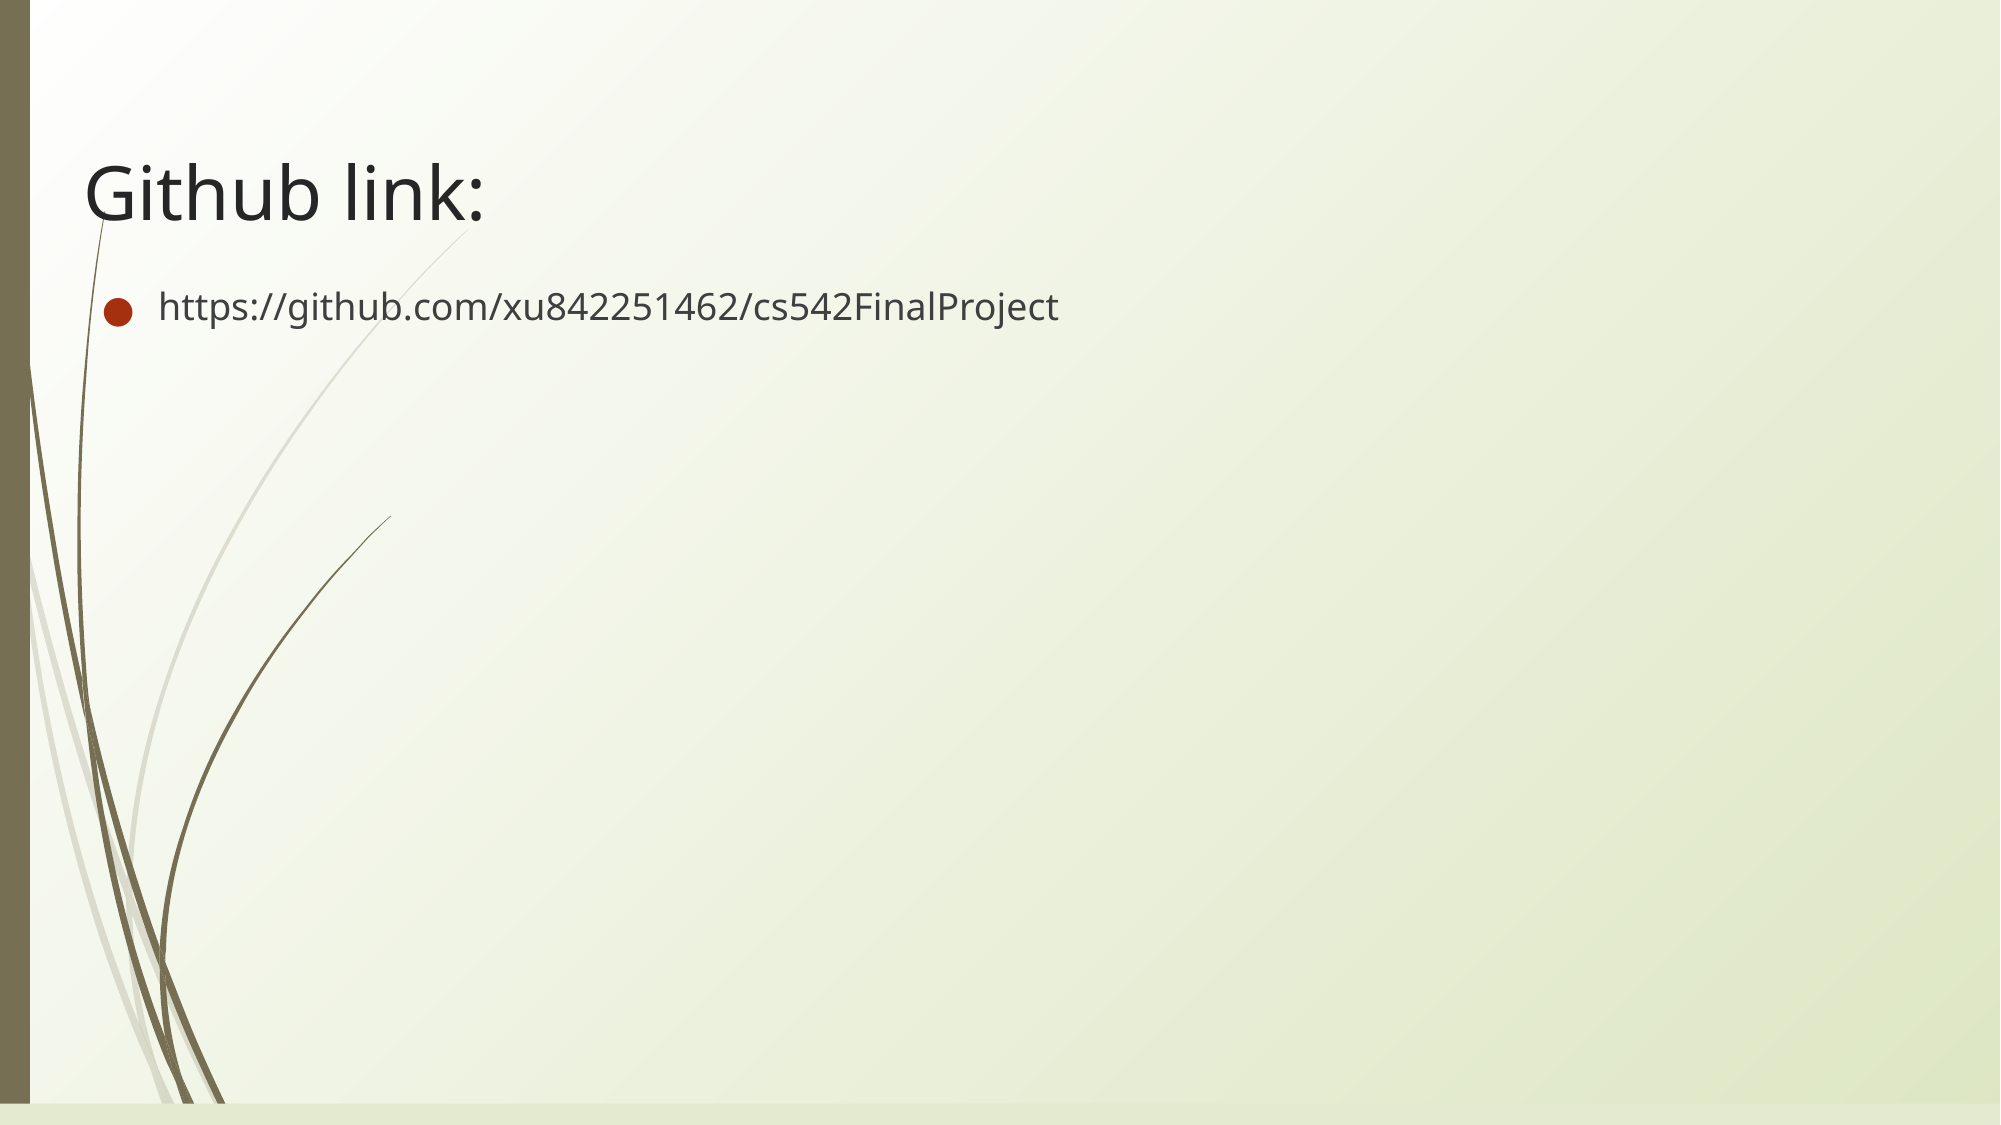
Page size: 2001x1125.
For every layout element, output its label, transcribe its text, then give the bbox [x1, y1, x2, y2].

list https://github.com/xu842251462/cs542FinalProject [68, 267, 1932, 1002]
title Github link: [68, 69, 1932, 251]
